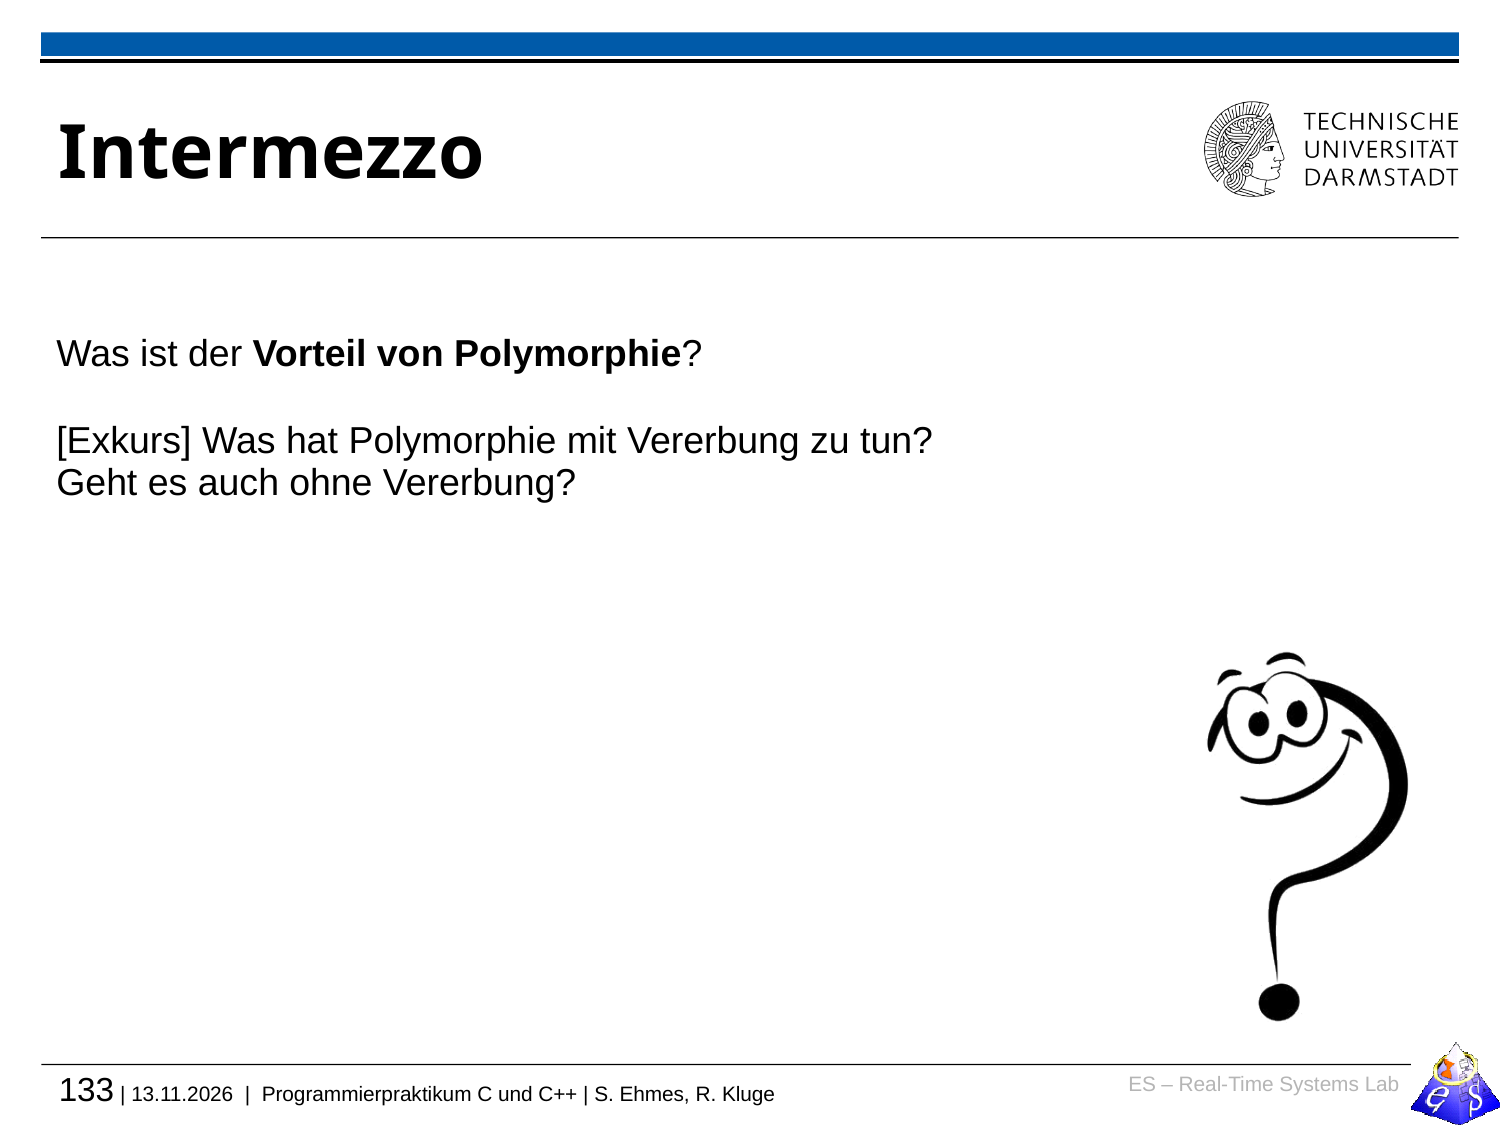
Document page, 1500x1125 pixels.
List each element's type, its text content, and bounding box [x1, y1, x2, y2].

text_box Was ist der Vorteil von Polymorphie? [Exkurs] Was hat Polymorphie mit Vererbung zu tun? Geht es auch ohne Vererbung? [41, 325, 971, 512]
picture [1411, 1041, 1500, 1125]
title Intermezzo [58, 80, 1187, 218]
picture [1104, 645, 1483, 1024]
picture [1187, 84, 1483, 214]
